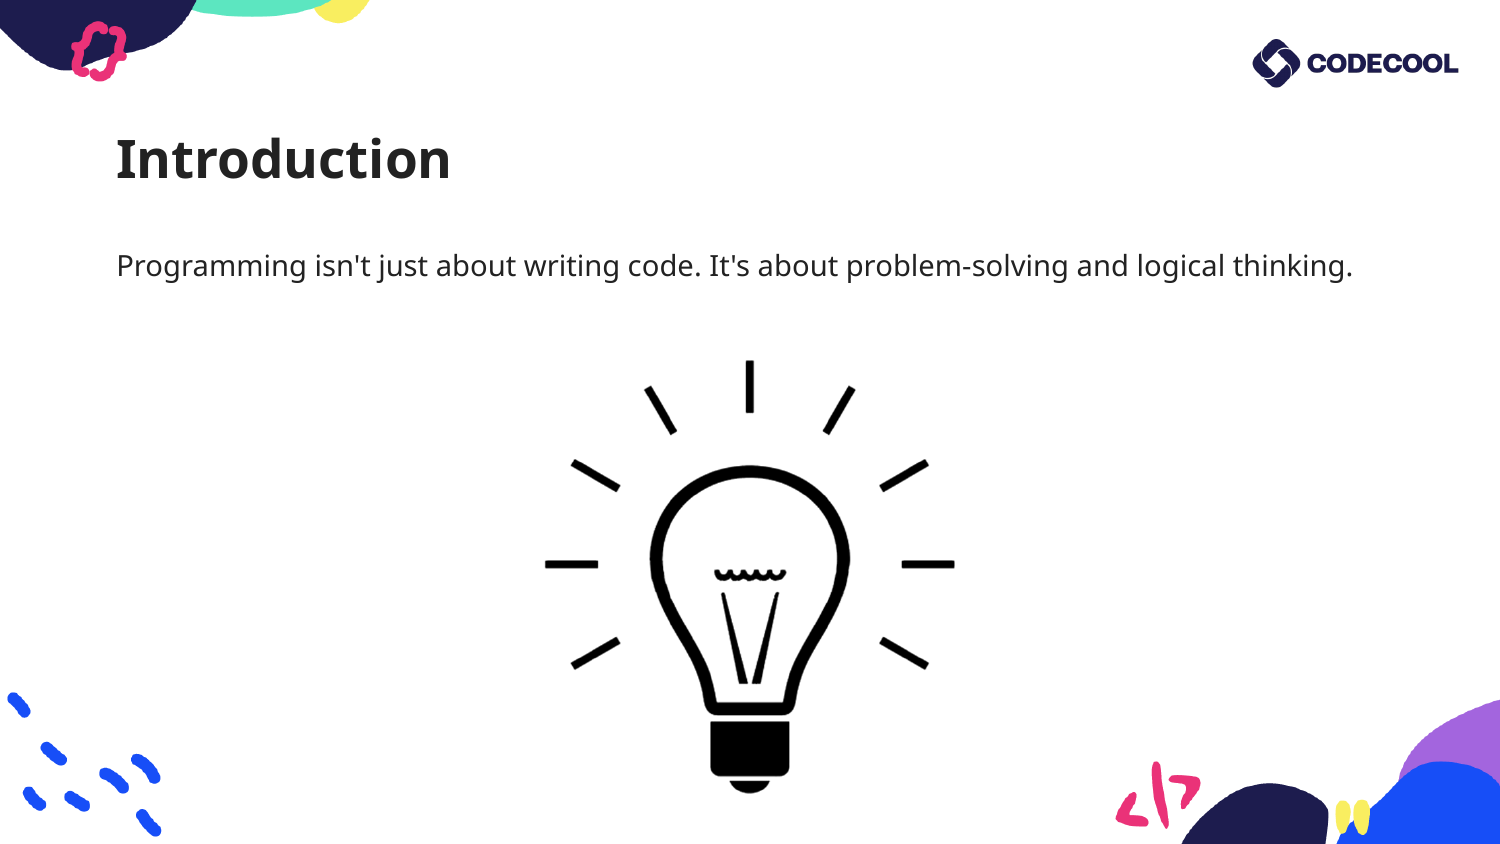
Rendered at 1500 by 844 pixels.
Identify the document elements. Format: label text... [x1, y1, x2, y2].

title Introduction [101, 110, 1499, 205]
list Programming isn't just about writing code. It's about problem-solving and logical thinking. [101, 226, 1483, 560]
picture [0, 0, 1500, 844]
